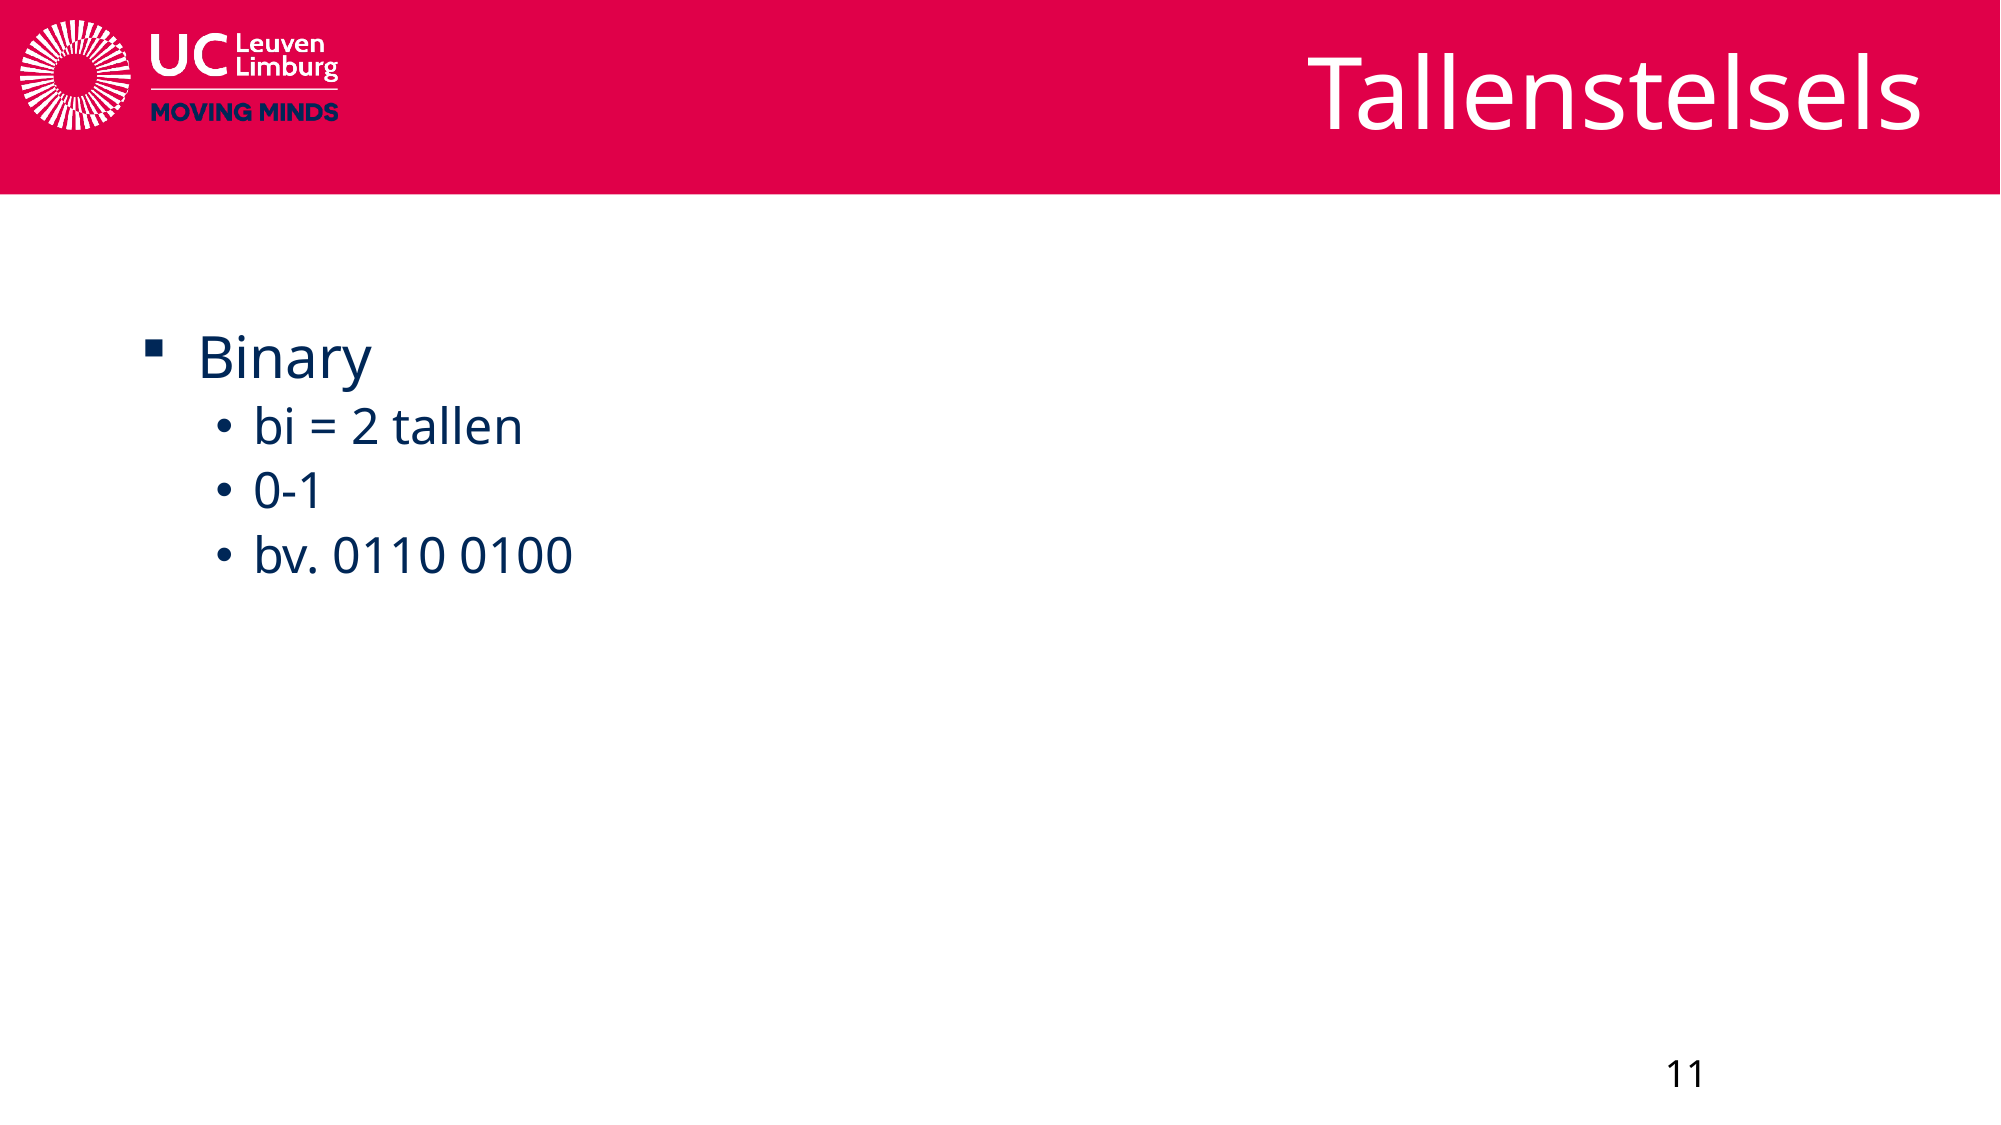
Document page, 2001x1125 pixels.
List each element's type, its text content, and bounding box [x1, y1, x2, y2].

slide_number 11 [1650, 1042, 2000, 1103]
list Binary bi = 2 tallen 0-1 bv. 0110 0100 [50, 240, 1940, 1078]
picture [20, 20, 338, 130]
title Tallenstelsels [358, 0, 1940, 195]
